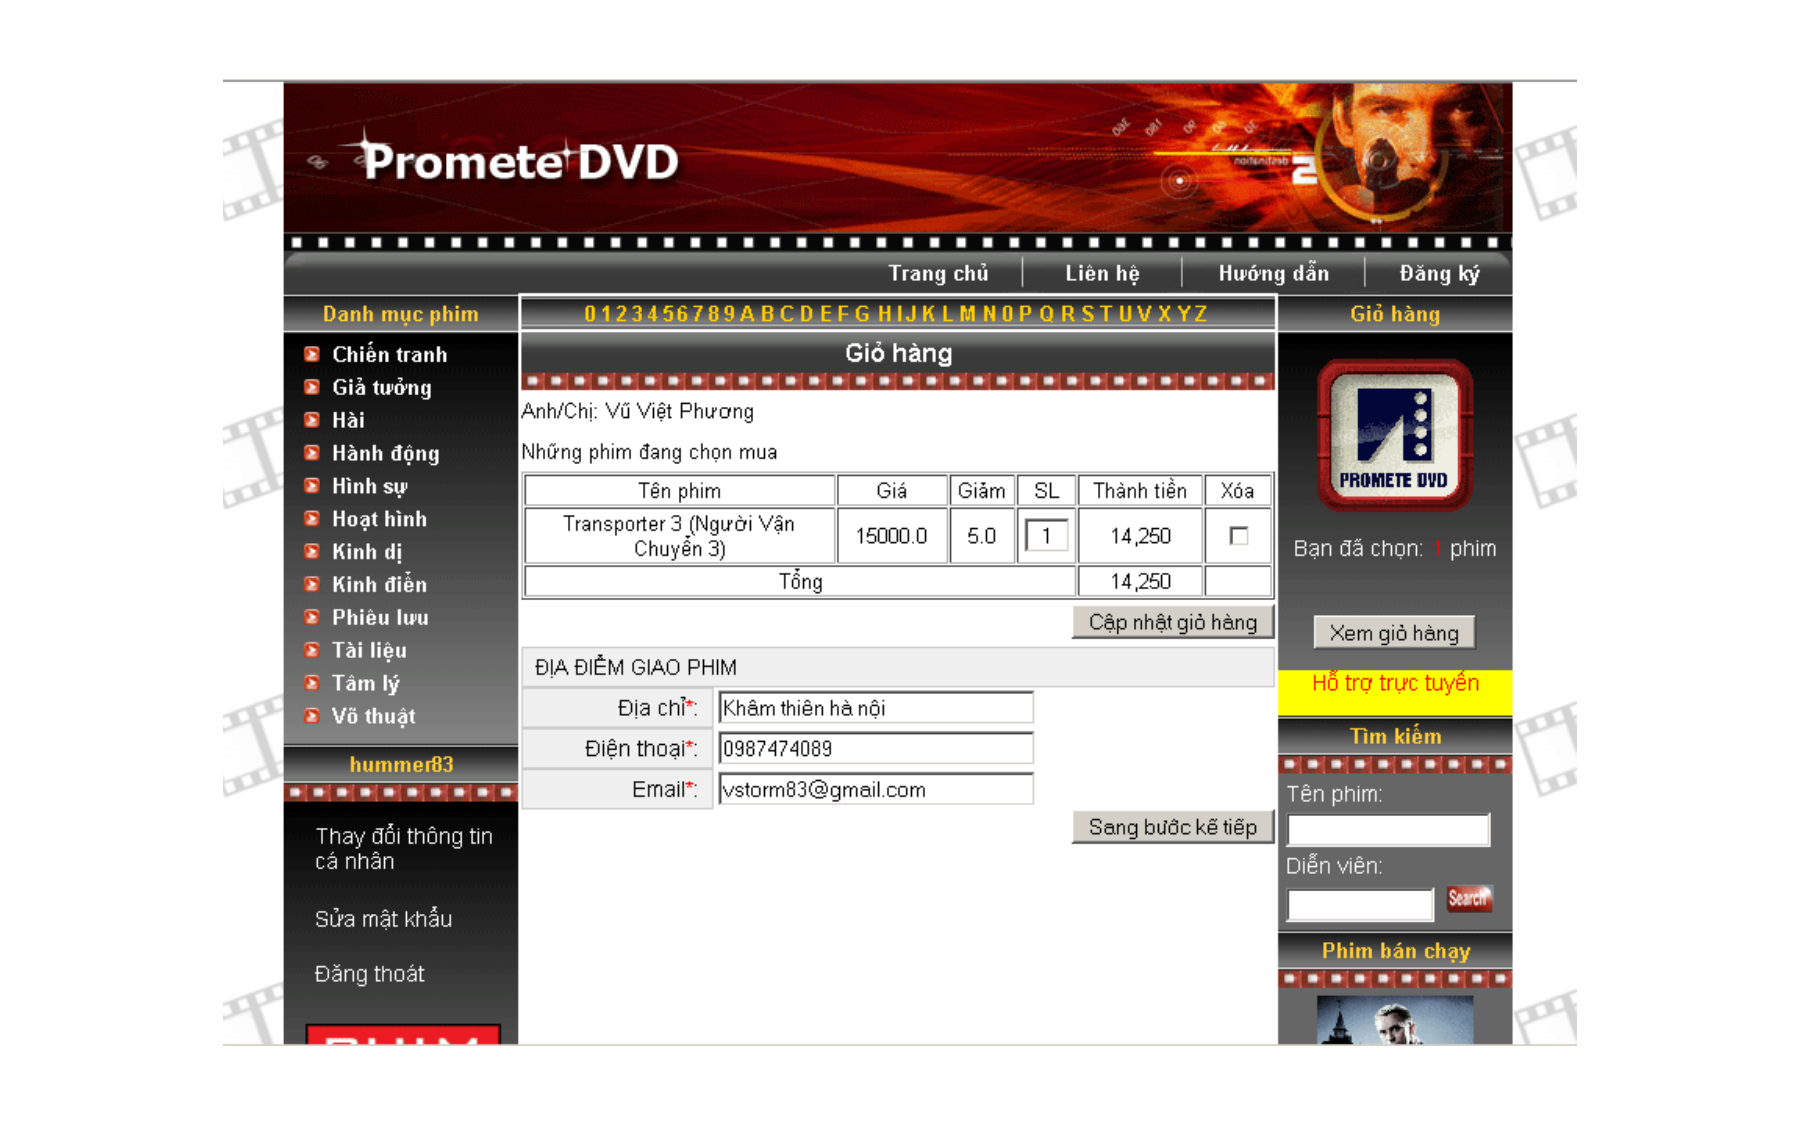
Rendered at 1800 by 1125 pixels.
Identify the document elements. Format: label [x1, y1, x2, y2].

picture [223, 79, 1577, 1046]
